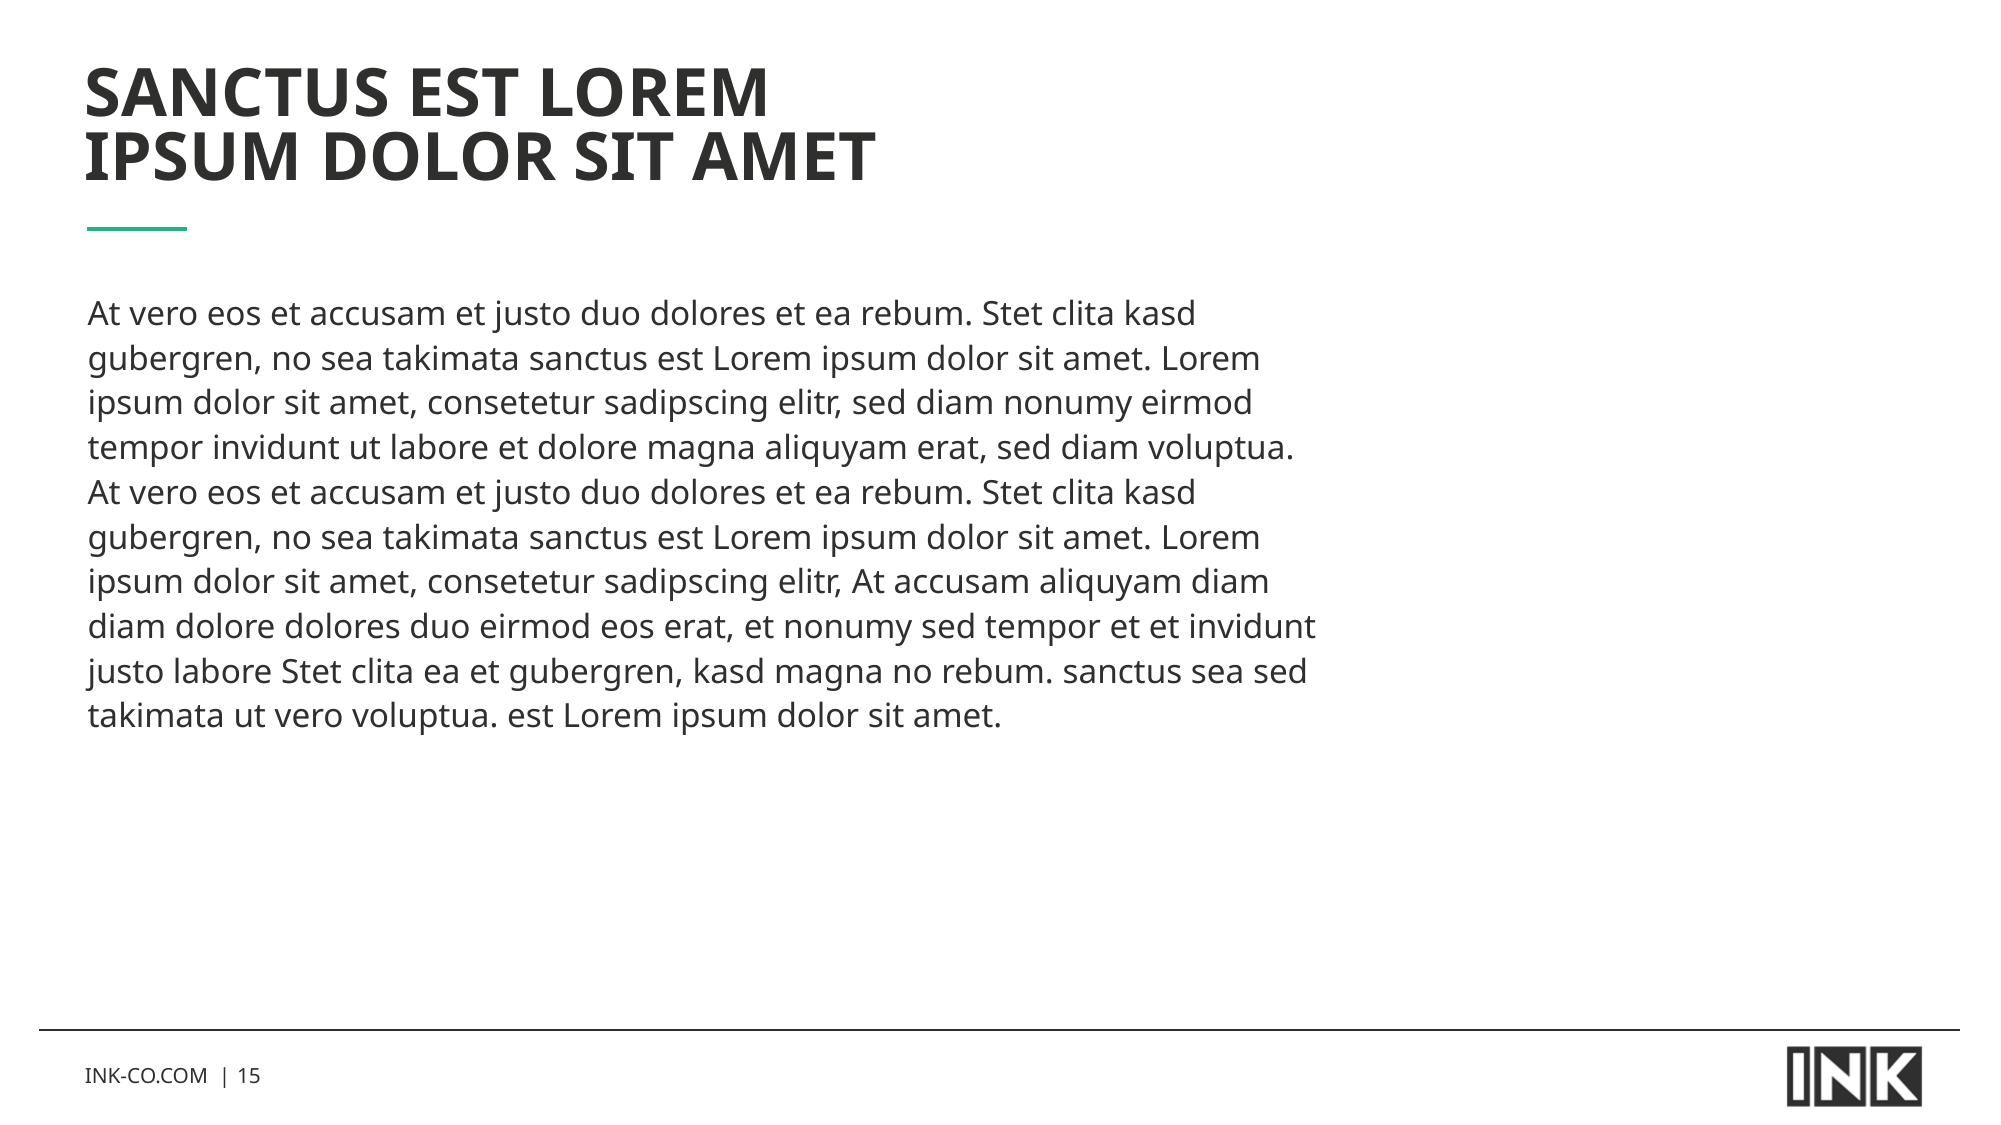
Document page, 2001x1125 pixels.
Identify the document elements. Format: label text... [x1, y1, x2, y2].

footer INK-CO.COM | [85, 1046, 241, 1107]
title sanctus est Lorem ipsum dolor sit amet [85, 59, 1921, 200]
list At vero eos et accusam et justo duo dolores et ea rebum. Stet clita kasd gubergren, no sea takimata sanctus est Lorem ipsum dolor sit amet. Lorem ipsum dolor sit amet, consetetur sadipscing elitr, sed diam nonumy eirmod tempor invidunt ut labore et dolore magna aliquyam erat, sed diam voluptua. At vero eos et accusam et justo duo dolores et ea rebum. Stet clita kasd gubergren, no sea takimata sanctus est Lorem ipsum dolor sit amet. Lorem ipsum dolor sit amet, consetetur sadipscing elitr, At accusam aliquyam diam diam dolore dolores duo eirmod eos erat, et nonumy sed tempor et et invidunt justo labore Stet clita ea et gubergren, kasd magna no rebum. sanctus sea sed takimata ut vero voluptua. est Lorem ipsum dolor sit amet. [87, 287, 1350, 994]
picture [1781, 1041, 1928, 1112]
slide_number 15 [241, 1054, 414, 1100]
